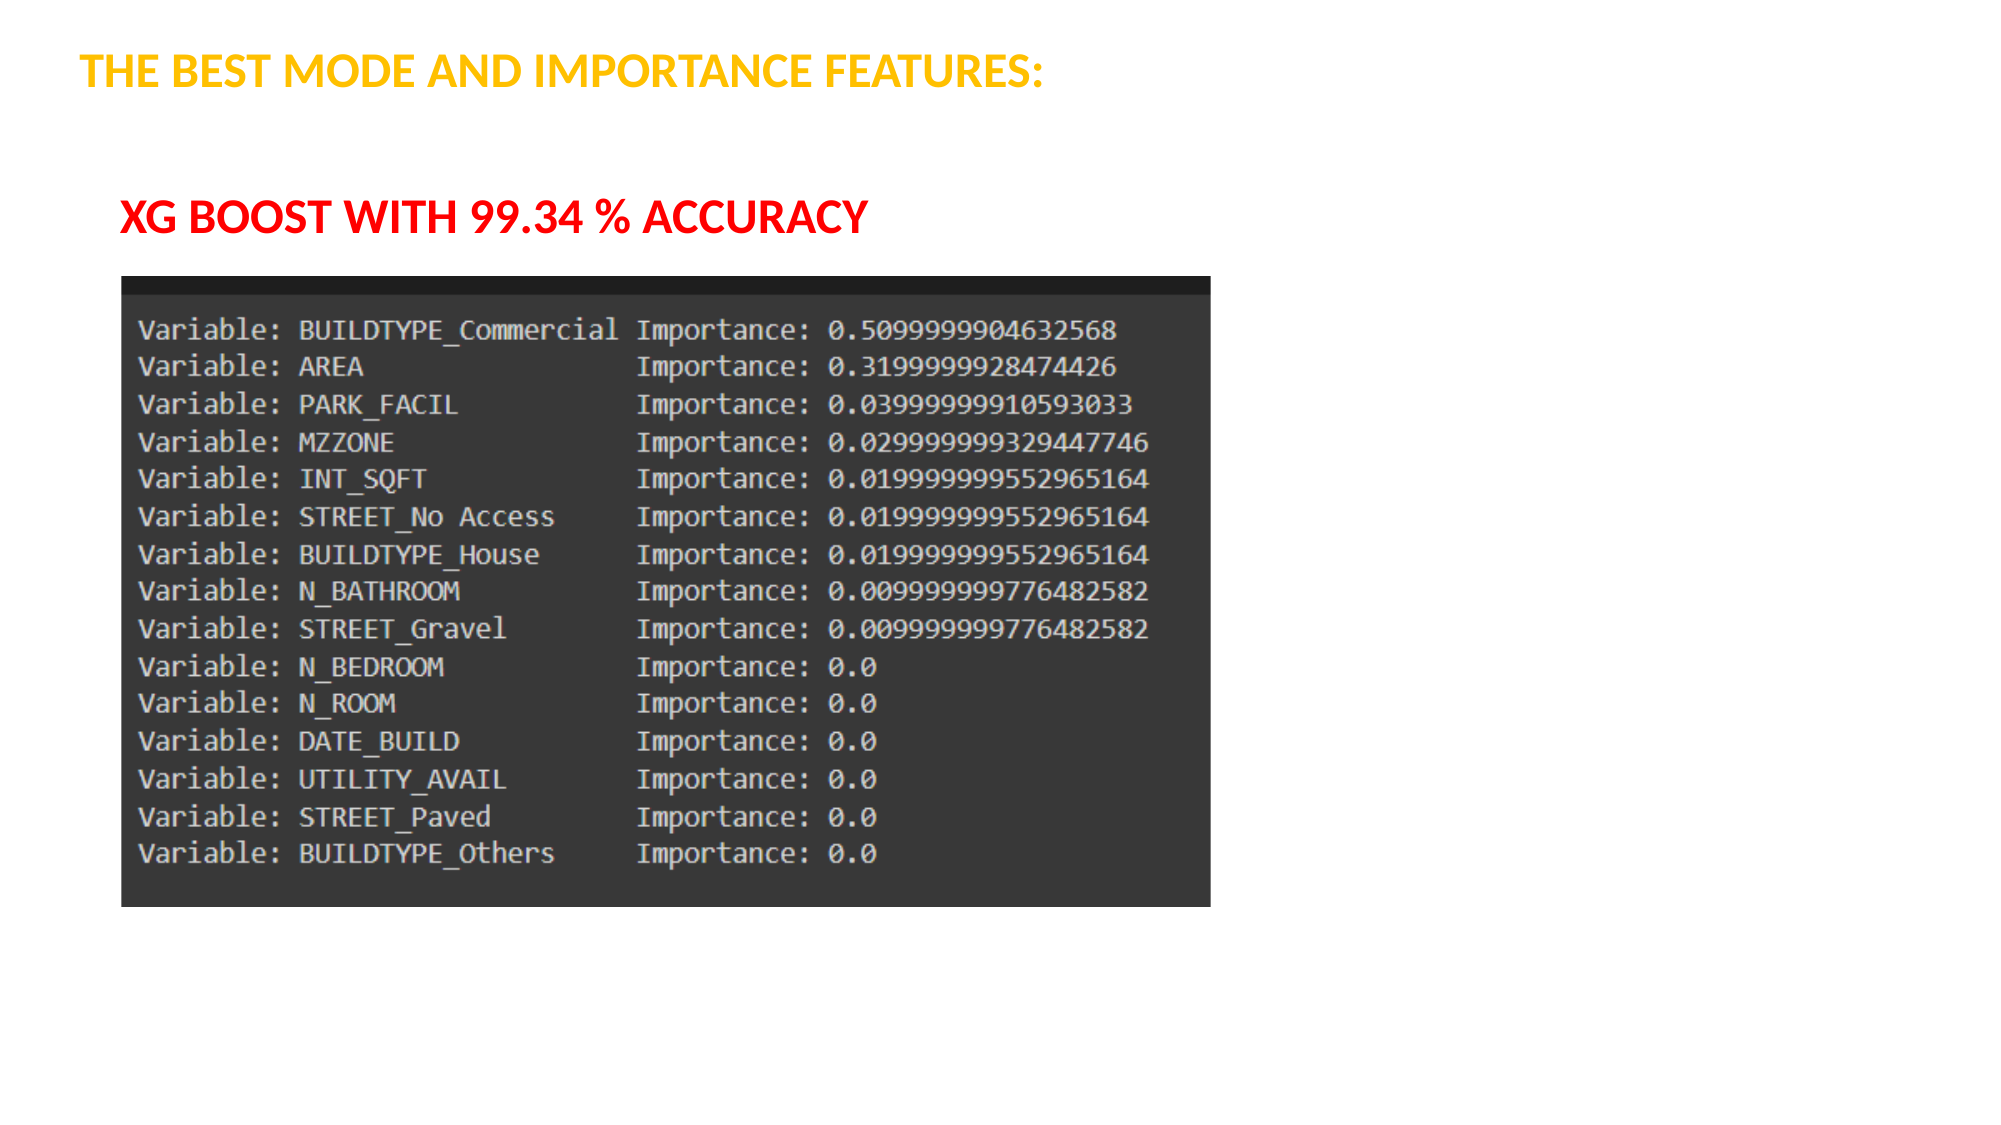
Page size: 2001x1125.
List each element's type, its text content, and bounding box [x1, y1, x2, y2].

text_box XG BOOST WITH 99.34 % ACCURACY [104, 175, 884, 251]
text_box THE BEST MODE AND IMPORTANCE FEATURES: [64, 30, 1061, 106]
picture [121, 276, 1211, 907]
